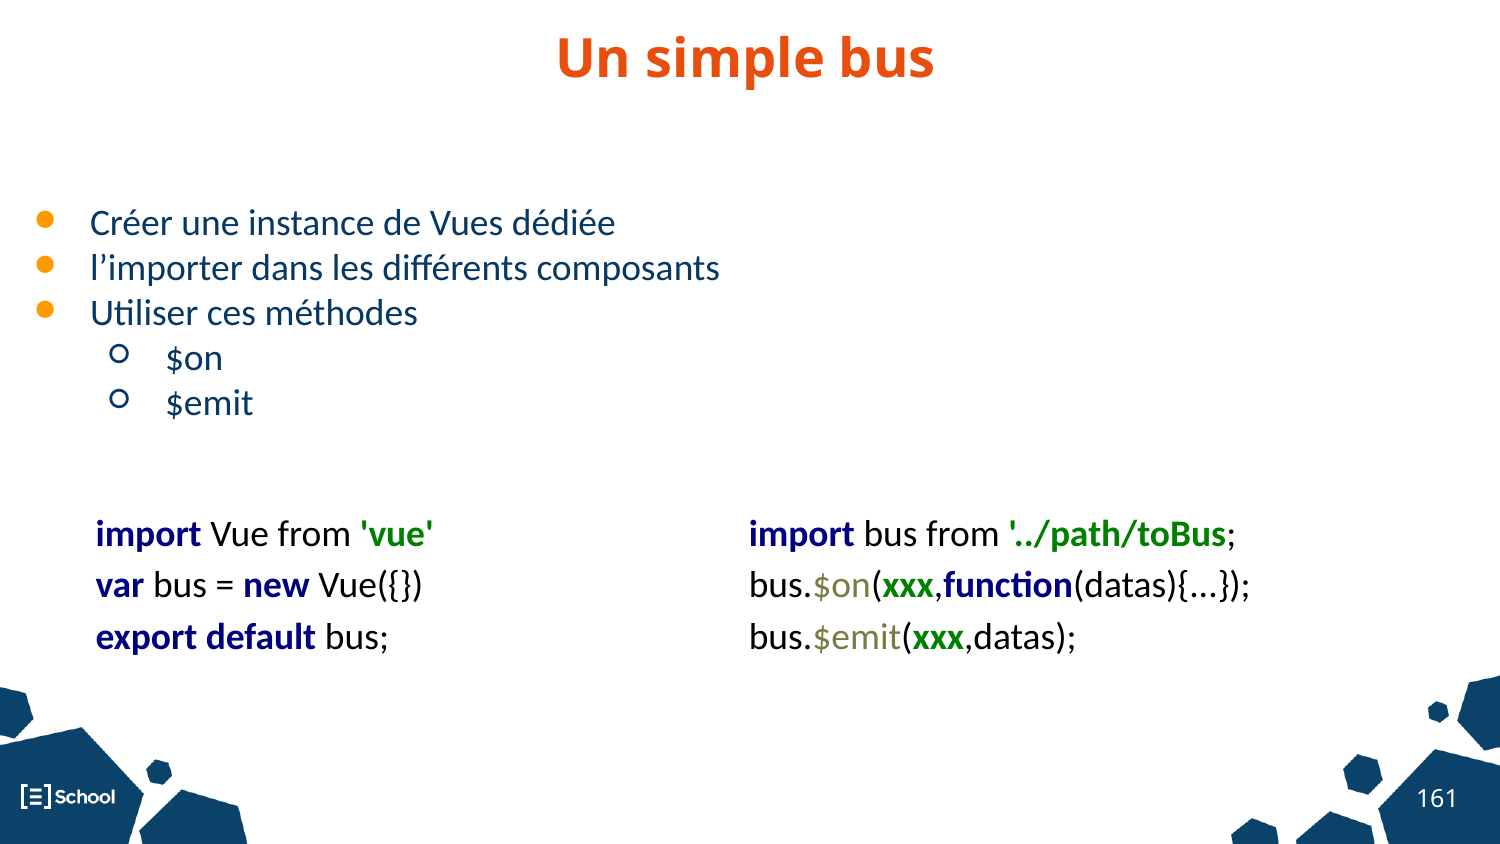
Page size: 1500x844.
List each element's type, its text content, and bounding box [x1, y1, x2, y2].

text_box Créer une instance de Vues dédiée l’importer dans les différents composants Utiliser ces méthodes $on $emit [0, 183, 1269, 563]
picture [0, 0, 1500, 844]
text_box import Vue from 'vue' var bus = new Vue({}) export default bus; [80, 486, 597, 785]
text_box import bus from '../path/toBus; bus.$on(xxx,function(datas){...}); bus.$emit(xxx,datas); [733, 486, 1460, 785]
slide_number ‹#› [1383, 767, 1474, 832]
title Un simple bus [24, 8, 1467, 165]
